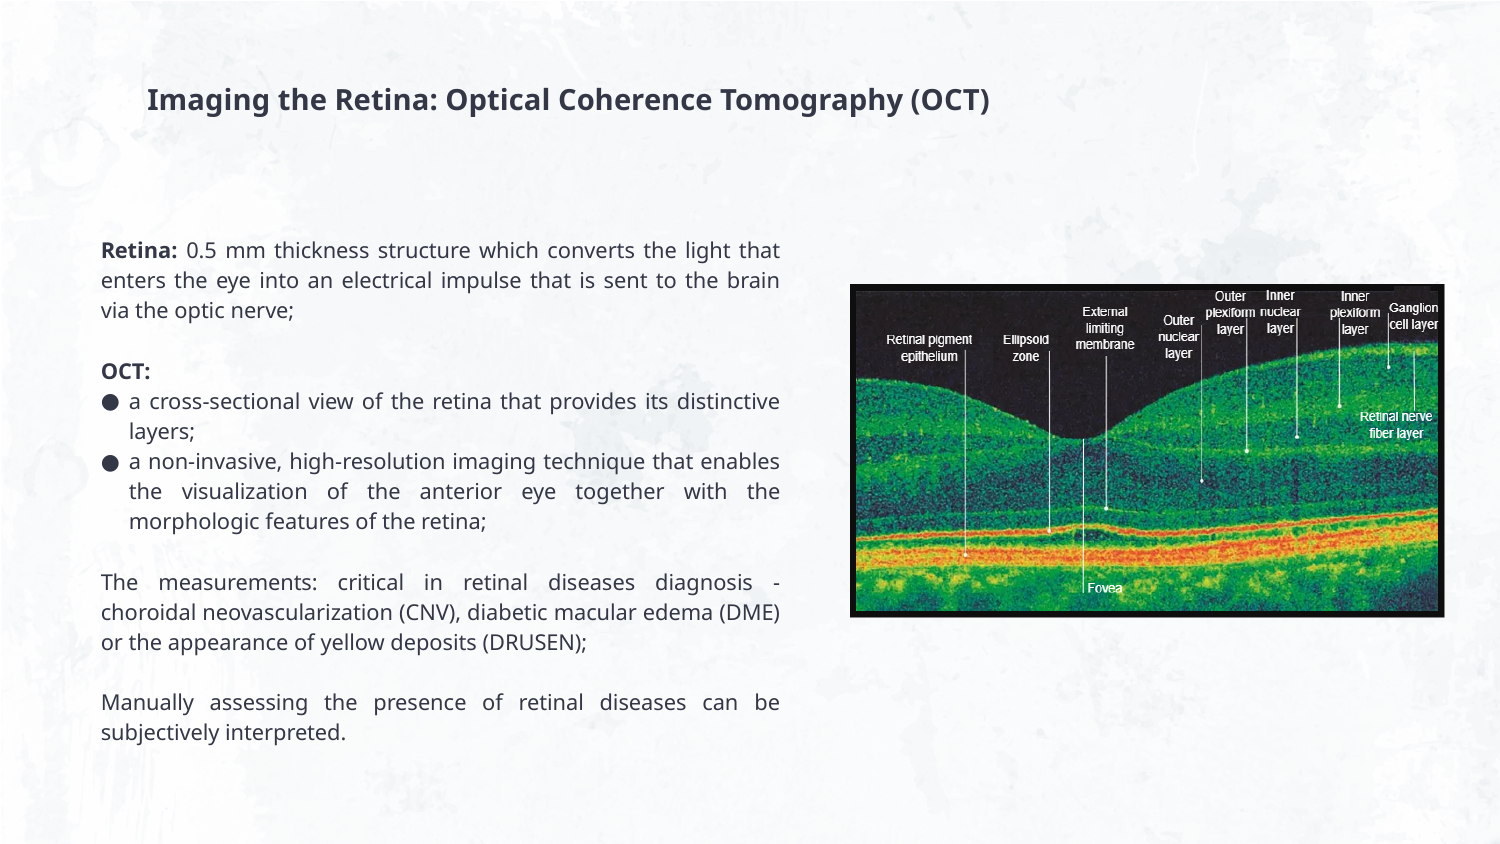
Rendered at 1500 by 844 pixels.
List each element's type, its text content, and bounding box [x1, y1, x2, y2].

list Retina: 0.5 mm thickness structure which converts the light that enters the eye into an electrical impulse that is sent to the brain via the optic nerve; OCT: a cross-sectional view of the retina that provides its distinctive layers; a non-invasive, high-resolution imaging technique that enables the visualization of the anterior eye together with the morphologic features of the retina; The measurements: critical in retinal diseases diagnosis - choroidal neovascularization (CNV), diabetic macular edema (DME) or the appearance of yellow deposits (DRUSEN); Manually assessing the presence of retinal diseases can be subjectively interpreted. [85, 218, 797, 771]
title Imaging the Retina: Optical Coherence Tomography (OCT) [132, 61, 1173, 126]
picture [2, 2, 1500, 844]
